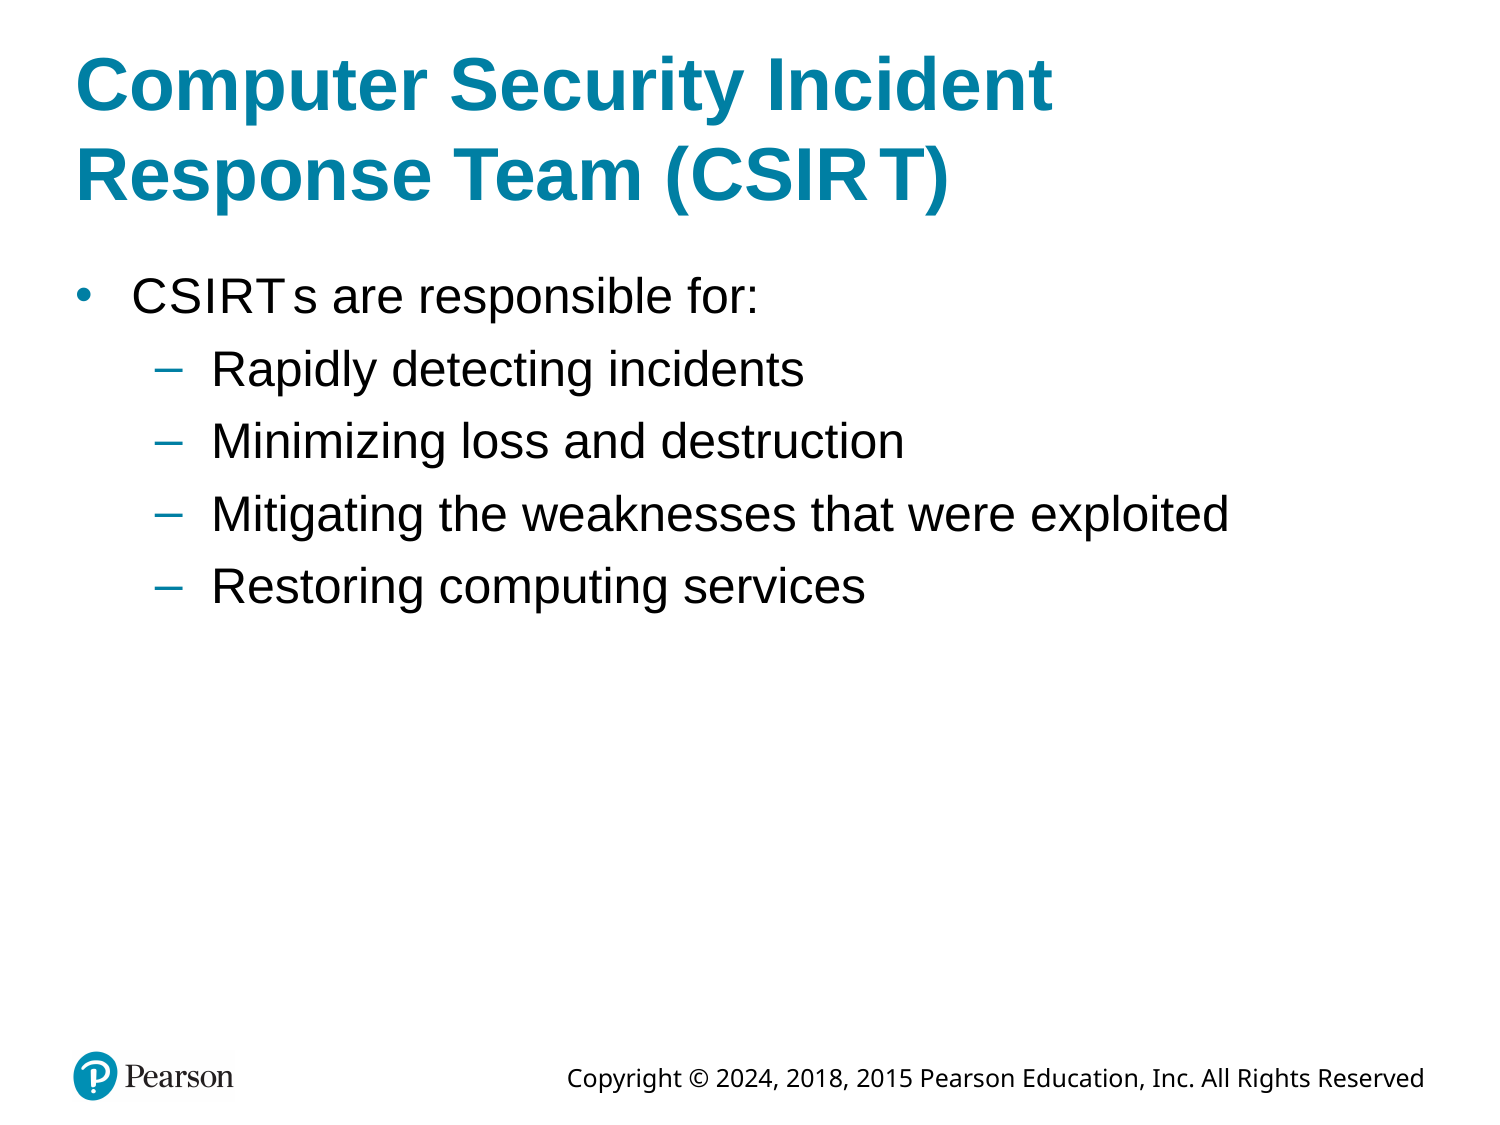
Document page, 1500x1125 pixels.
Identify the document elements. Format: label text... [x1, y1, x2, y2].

title Computer Security Incident Response Team (C S I R T) [75, 28, 1424, 117]
list C S I R T s are responsible for: Rapidly detecting incidents Minimizing loss and destruction Mitigating the weaknesses that were exploited Restoring computing services [75, 117, 1424, 761]
picture [72, 1050, 235, 1102]
